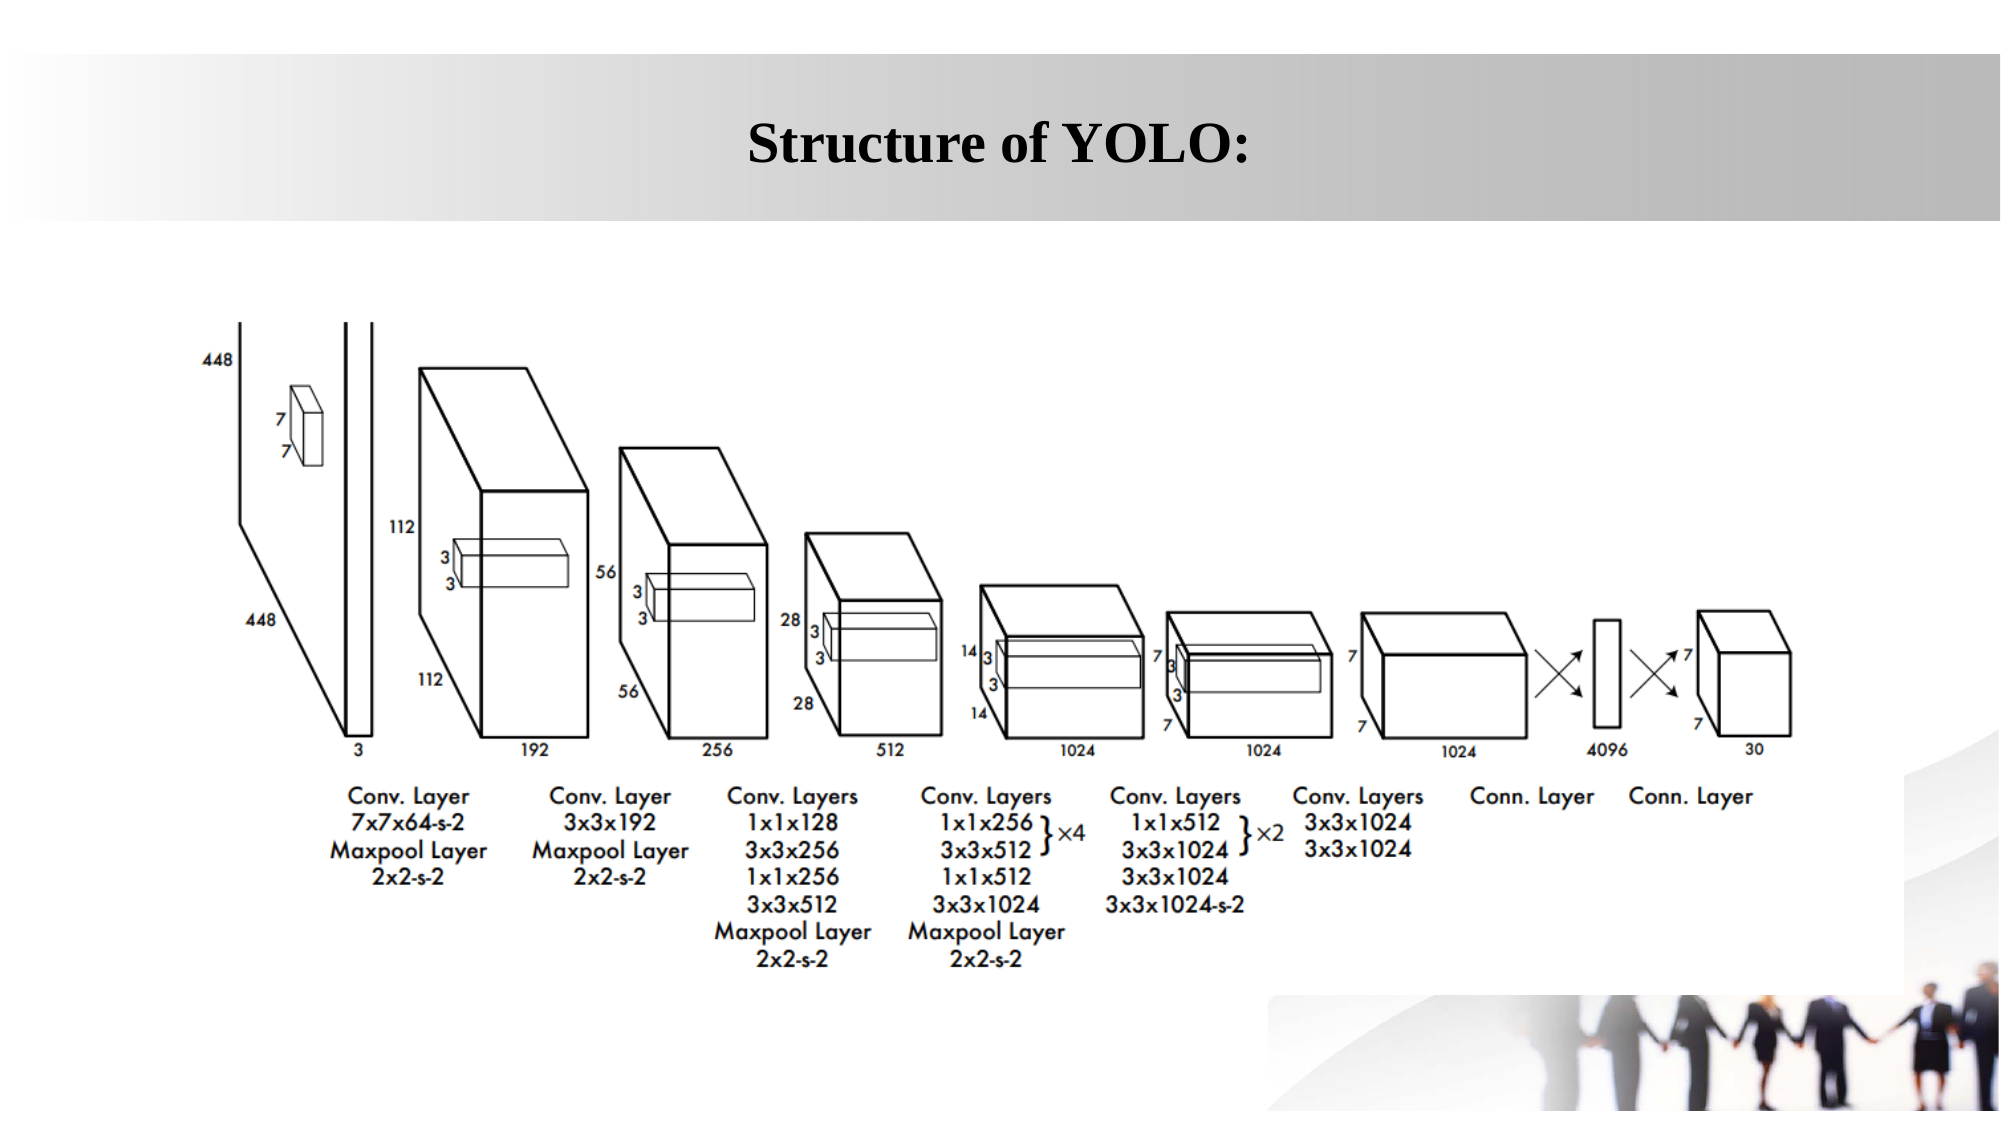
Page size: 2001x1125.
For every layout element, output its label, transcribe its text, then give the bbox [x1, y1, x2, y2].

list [137, 301, 1904, 996]
picture [1267, 728, 1999, 1111]
title Structure of YOLO: [99, 44, 1901, 233]
